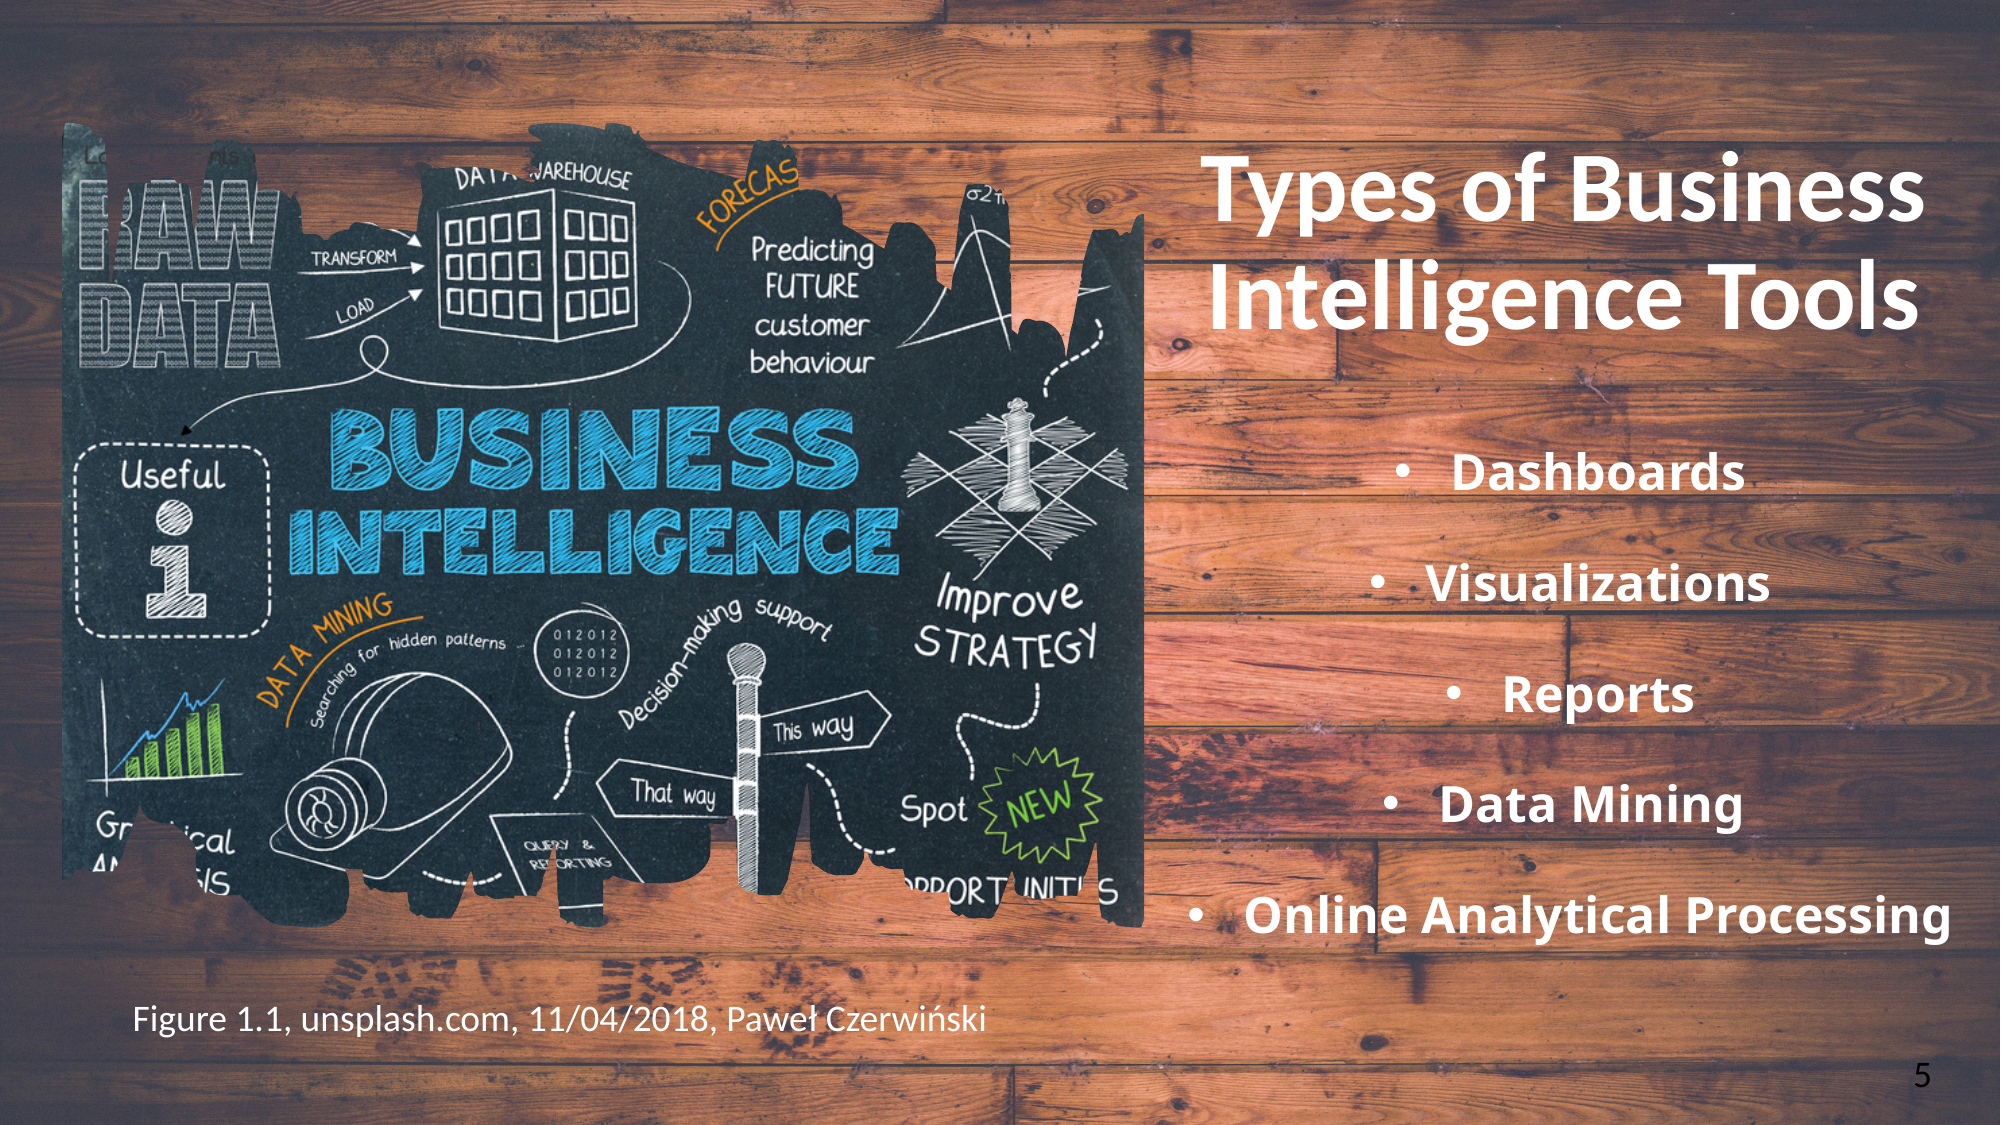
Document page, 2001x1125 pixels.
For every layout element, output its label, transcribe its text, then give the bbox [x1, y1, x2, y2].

text_box Figure 1.1, unsplash.com, 11/04/2018, Paweł Czerwiński [117, 986, 1033, 1047]
title Types of Business Intelligence Tools [1112, 51, 2000, 359]
picture [0, 0, 2000, 1125]
slide_number 5 [1862, 1042, 1947, 1103]
list Dashboards Visualizations Reports Data Mining Online Analytical Processing [1170, 402, 1971, 1125]
